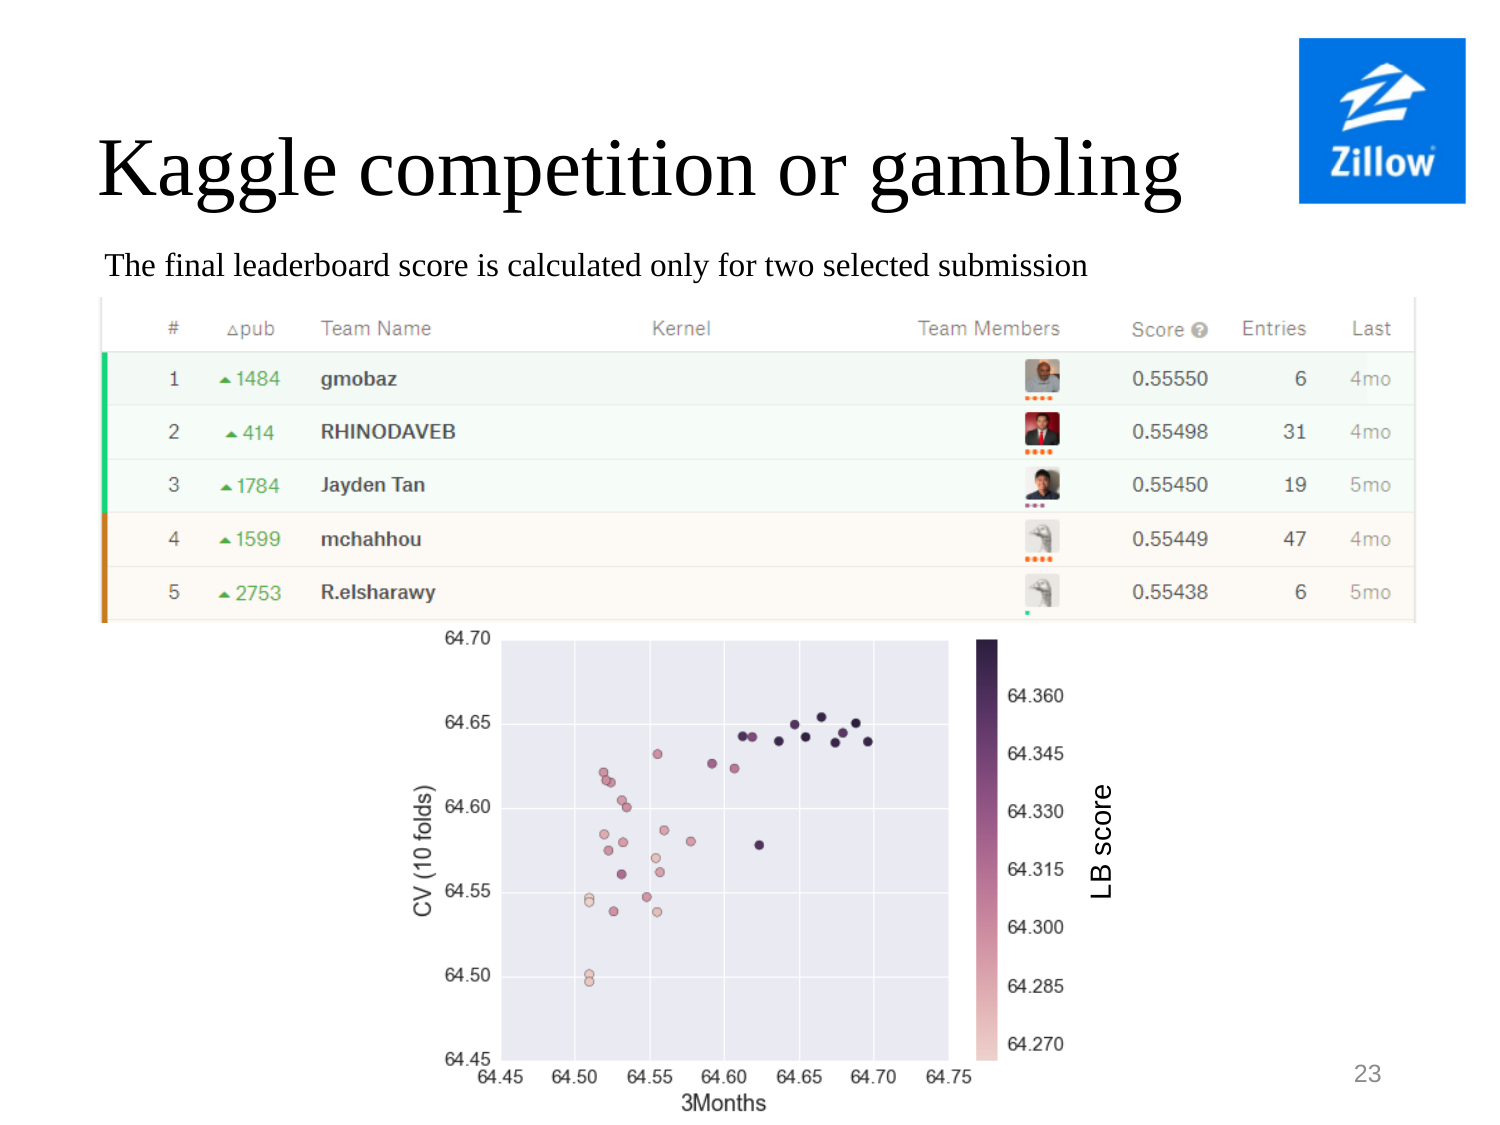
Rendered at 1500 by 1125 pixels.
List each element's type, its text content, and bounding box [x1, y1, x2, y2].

picture [1298, 37, 1467, 206]
text_box LB score [1074, 703, 1124, 915]
title Kaggle competition or gambling [82, 59, 1433, 278]
slide_number 23 [1073, 1042, 1397, 1103]
text_box The final leaderboard score is calculated only for two selected submission [89, 236, 1106, 291]
picture [98, 297, 1417, 1125]
